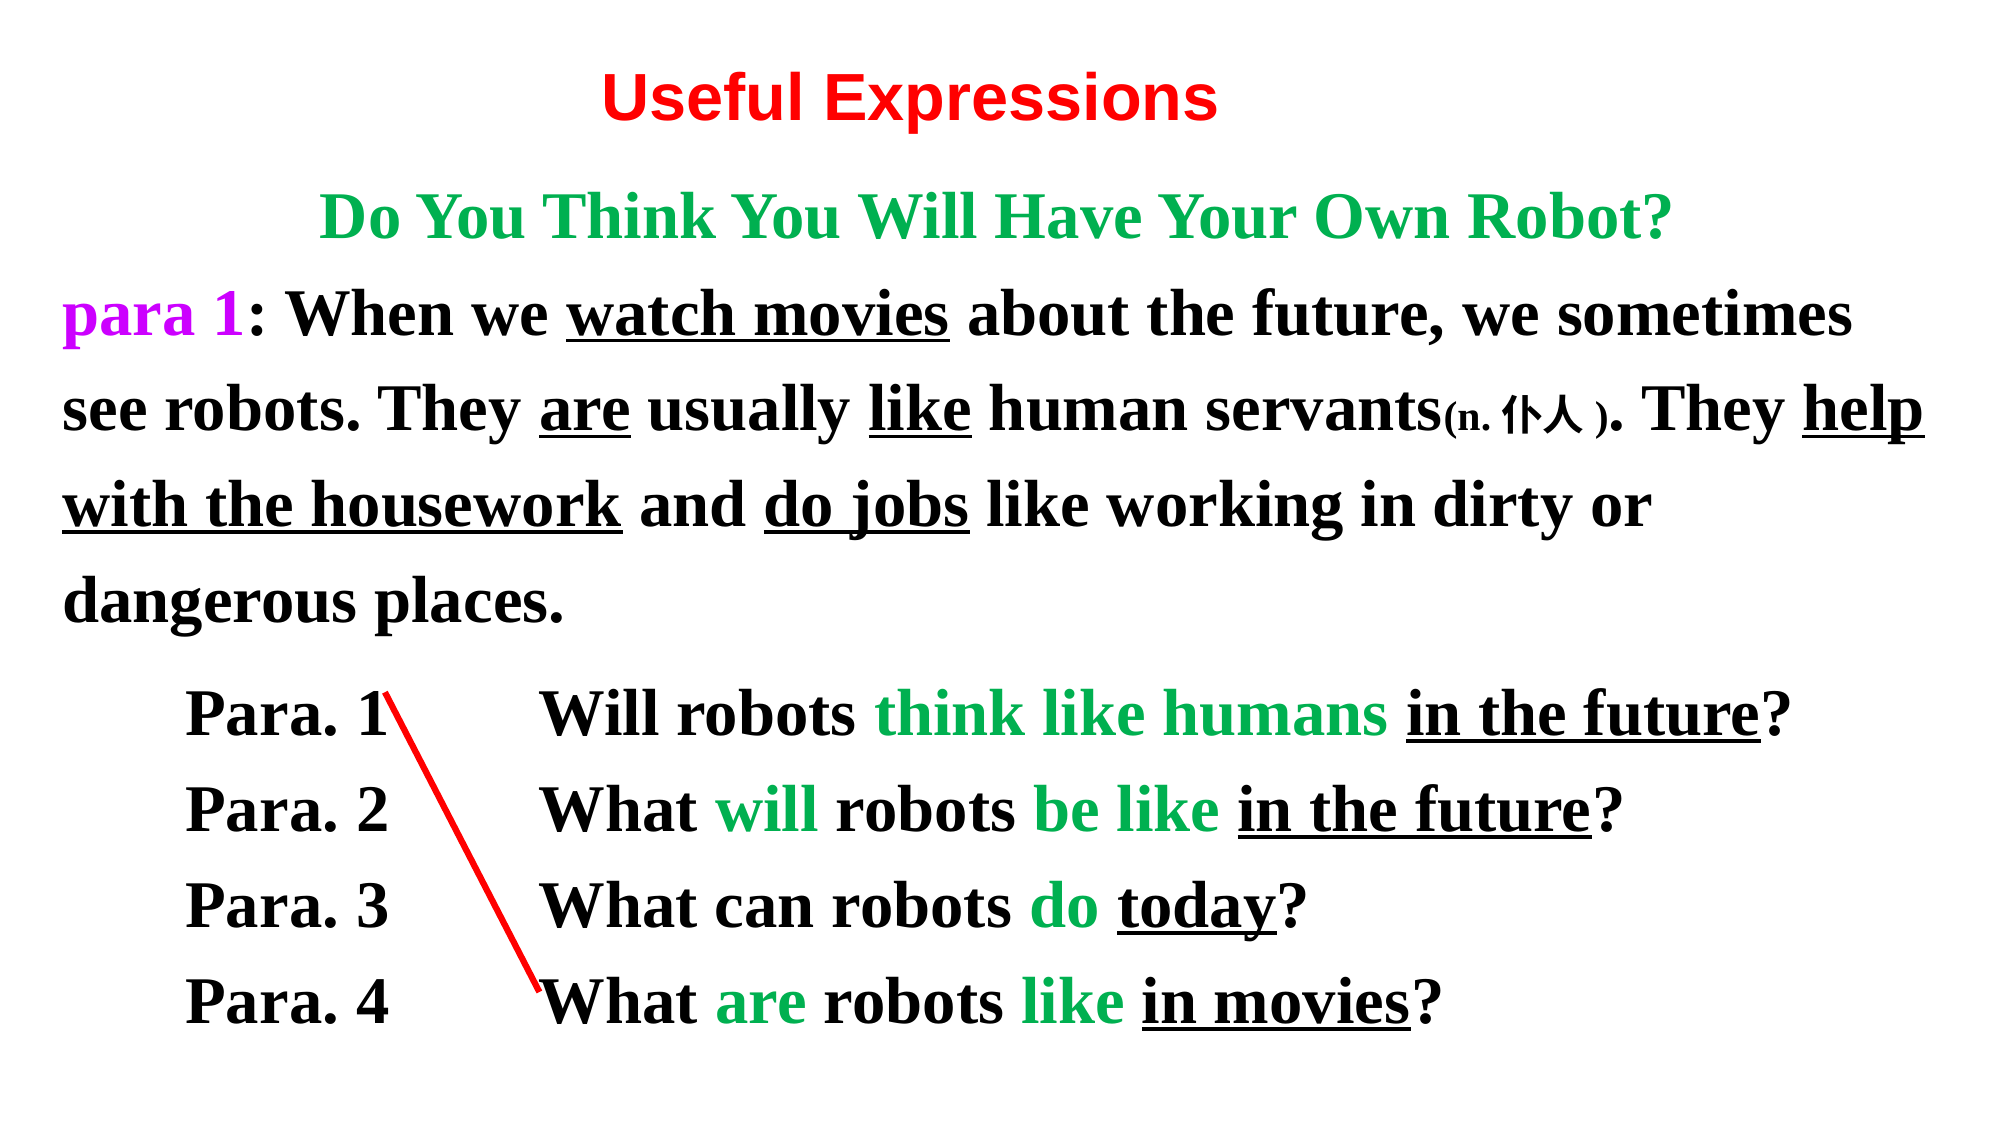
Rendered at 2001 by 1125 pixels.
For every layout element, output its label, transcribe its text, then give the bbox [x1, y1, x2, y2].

text_box Useful Expressions [586, 30, 1248, 142]
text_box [384, 692, 540, 992]
text_box Do You Think You Will Have Your Own Robot? para 1: When we watch movies about the future, we sometimes see robots. They are usually like human servants(n.仆人). They help with the housework and do jobs like working in dirty or dangerous places. [47, 148, 1949, 644]
text_box Para. 1 Will robots think like humans in the future? Para. 2 What will robots be like in the future? Para. 3 What can robots do today? Para. 4 What are robots like in movies? [170, 645, 1842, 1044]
